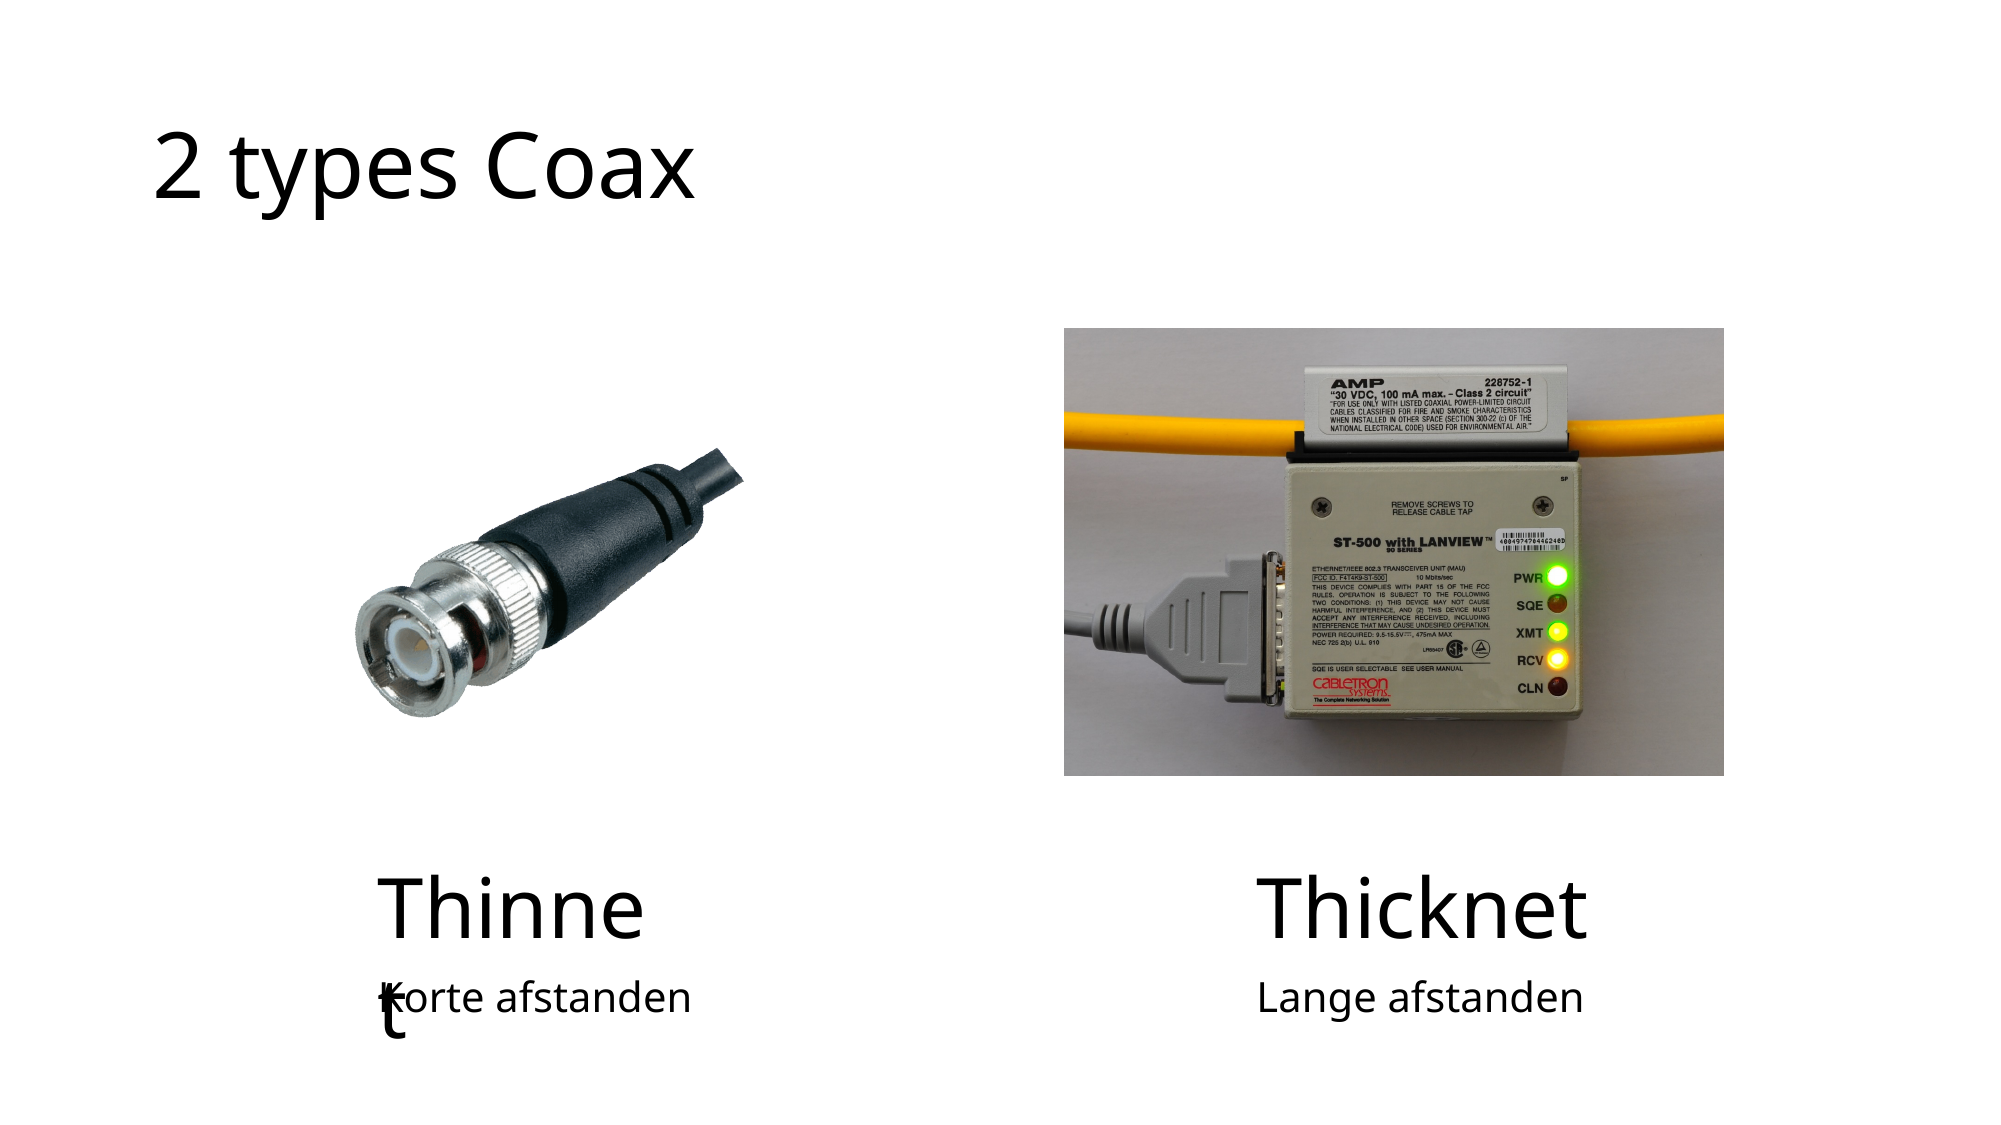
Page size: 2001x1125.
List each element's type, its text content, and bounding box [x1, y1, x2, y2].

text_box Thinnet [363, 1029, 669, 1063]
text_box Korte afstanden [363, 963, 816, 1029]
text_box Thinnet [363, 847, 669, 963]
title 2 types Coax [137, 59, 1863, 278]
text_box Thicknet [1241, 847, 1637, 963]
text_box Lange afstanden [1241, 963, 1694, 1029]
picture [312, 314, 764, 811]
picture [1064, 328, 1725, 777]
